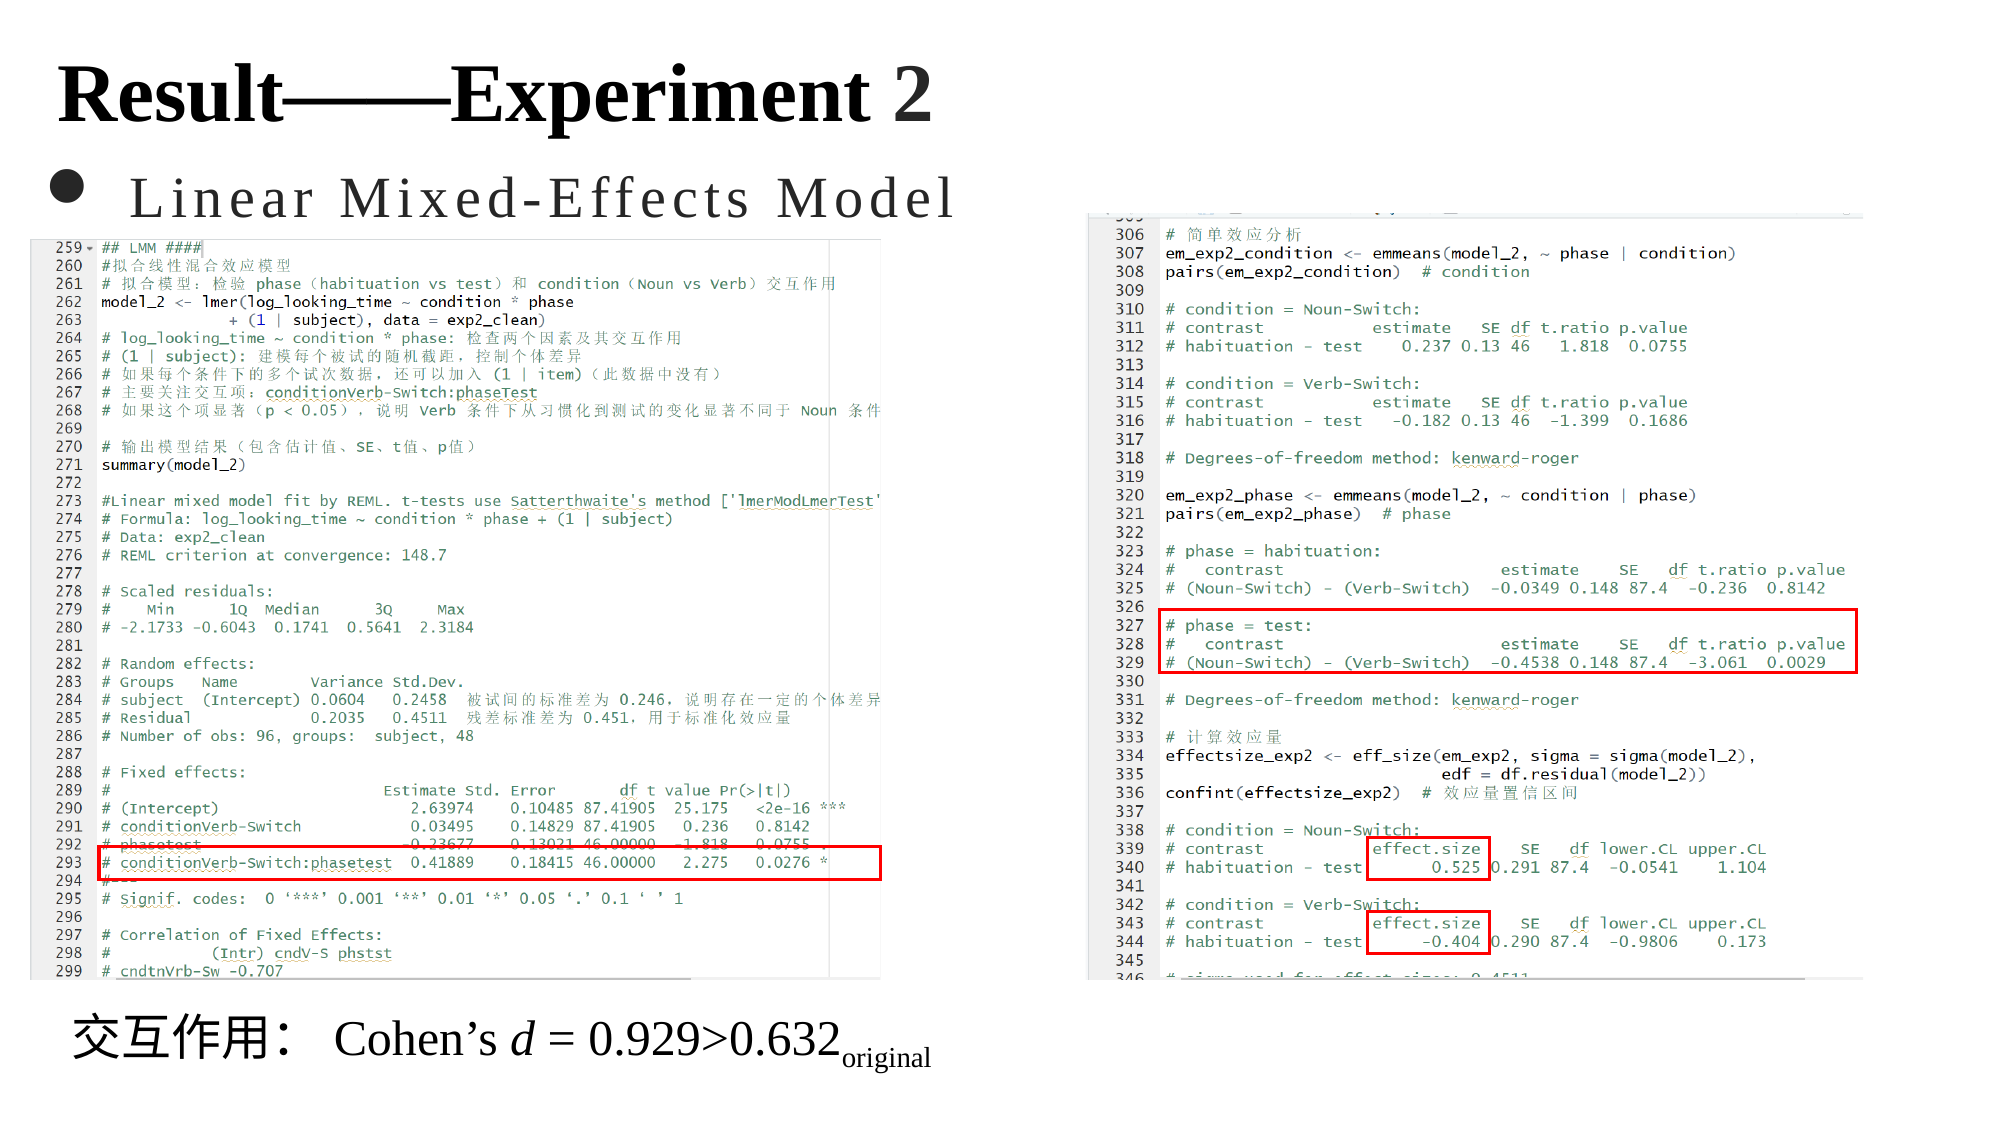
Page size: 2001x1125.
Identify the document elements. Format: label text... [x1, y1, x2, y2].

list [29, 238, 881, 981]
text_box Result——Experiment 2 [42, 31, 1000, 134]
title Linear Mixed-Effects Model [30, 135, 1900, 253]
text_box 交互作用：Cohen’s d = 0.929>0.632original [42, 997, 961, 1091]
picture [1085, 212, 1864, 980]
